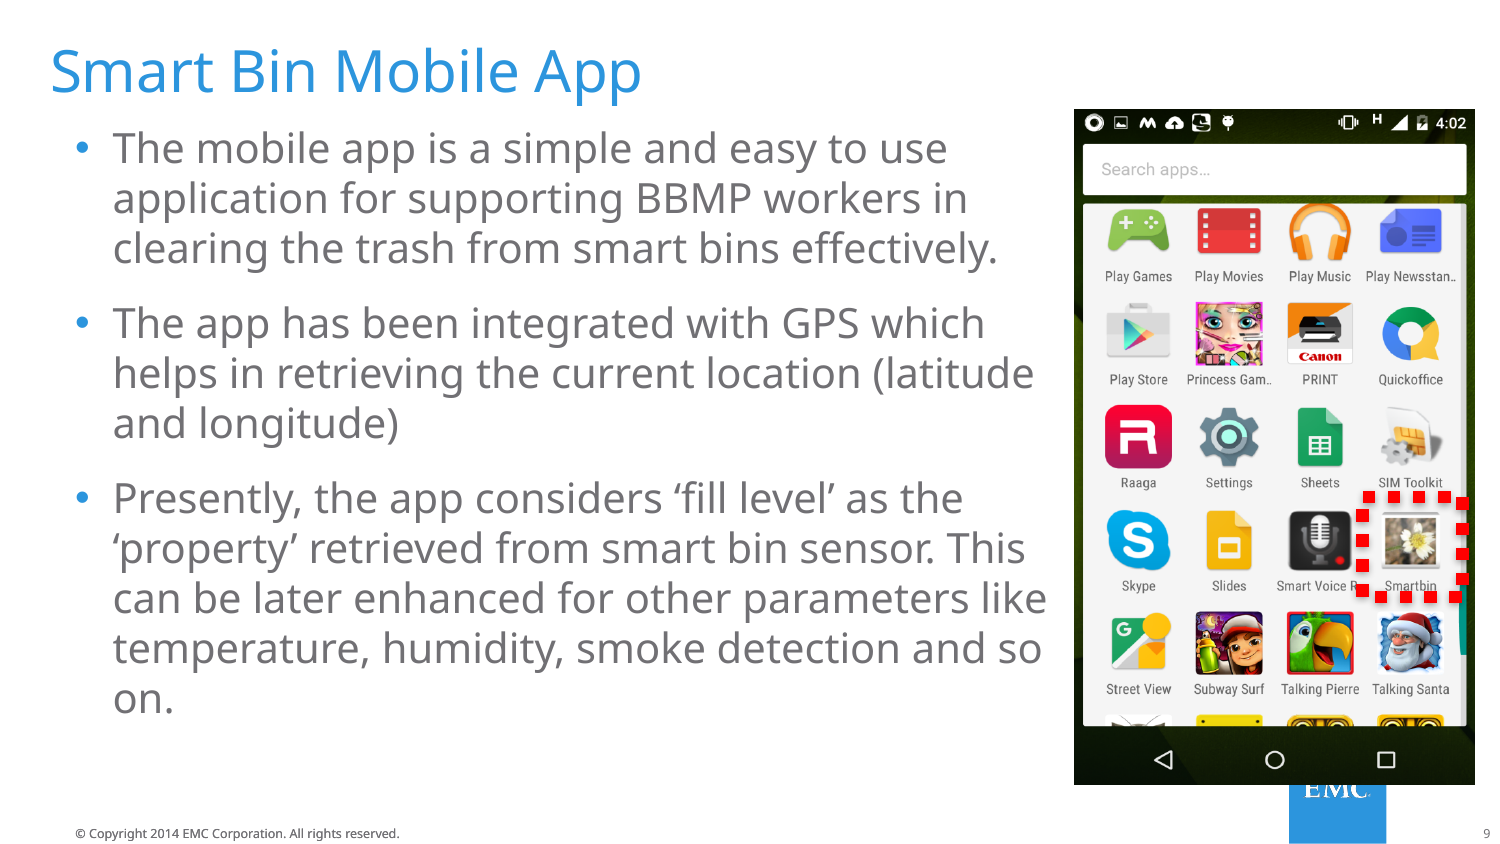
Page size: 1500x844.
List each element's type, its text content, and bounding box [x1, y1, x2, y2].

picture [1074, 109, 1475, 798]
title Smart Bin Mobile App [50, 34, 1500, 110]
list The mobile app is a simple and easy to use application for supporting BBMP workers in clearing the trash from smart bins effectively. The app has been integrated with GPS which helps in retrieving the current location (latitude and longitude) Presently, the app considers ‘fill level’ as the ‘property’ retrieved from smart bin sensor. This can be later enhanced for other parameters like temperature, humidity, smoke detection and so on. [75, 121, 1050, 772]
